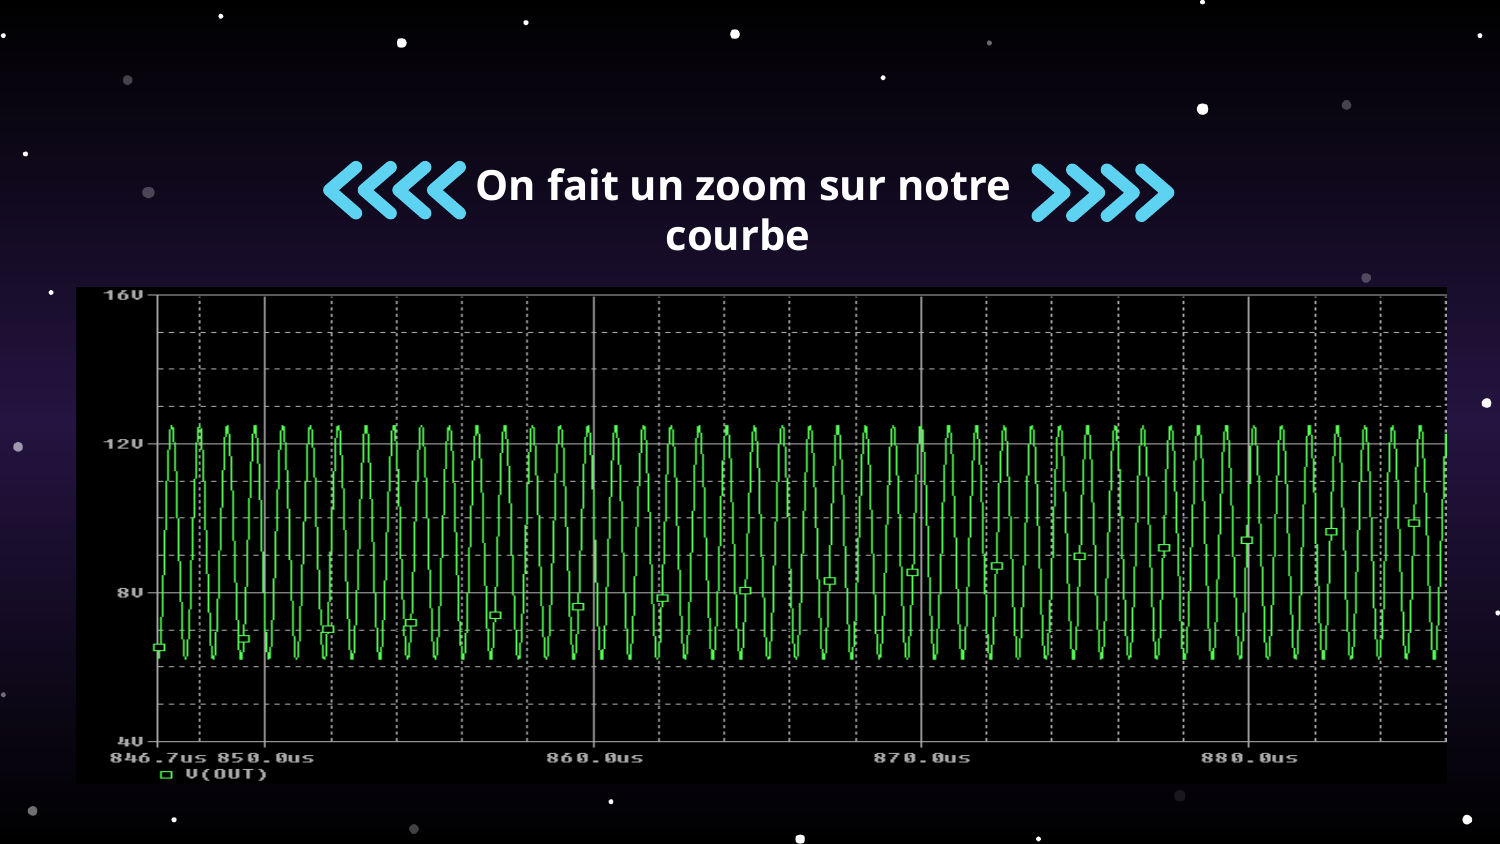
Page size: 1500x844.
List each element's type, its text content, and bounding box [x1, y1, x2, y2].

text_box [1037, 169, 1169, 216]
picture [0, 0, 1500, 844]
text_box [329, 166, 460, 214]
title On fait un zoom sur notre courbe [442, 150, 1045, 275]
